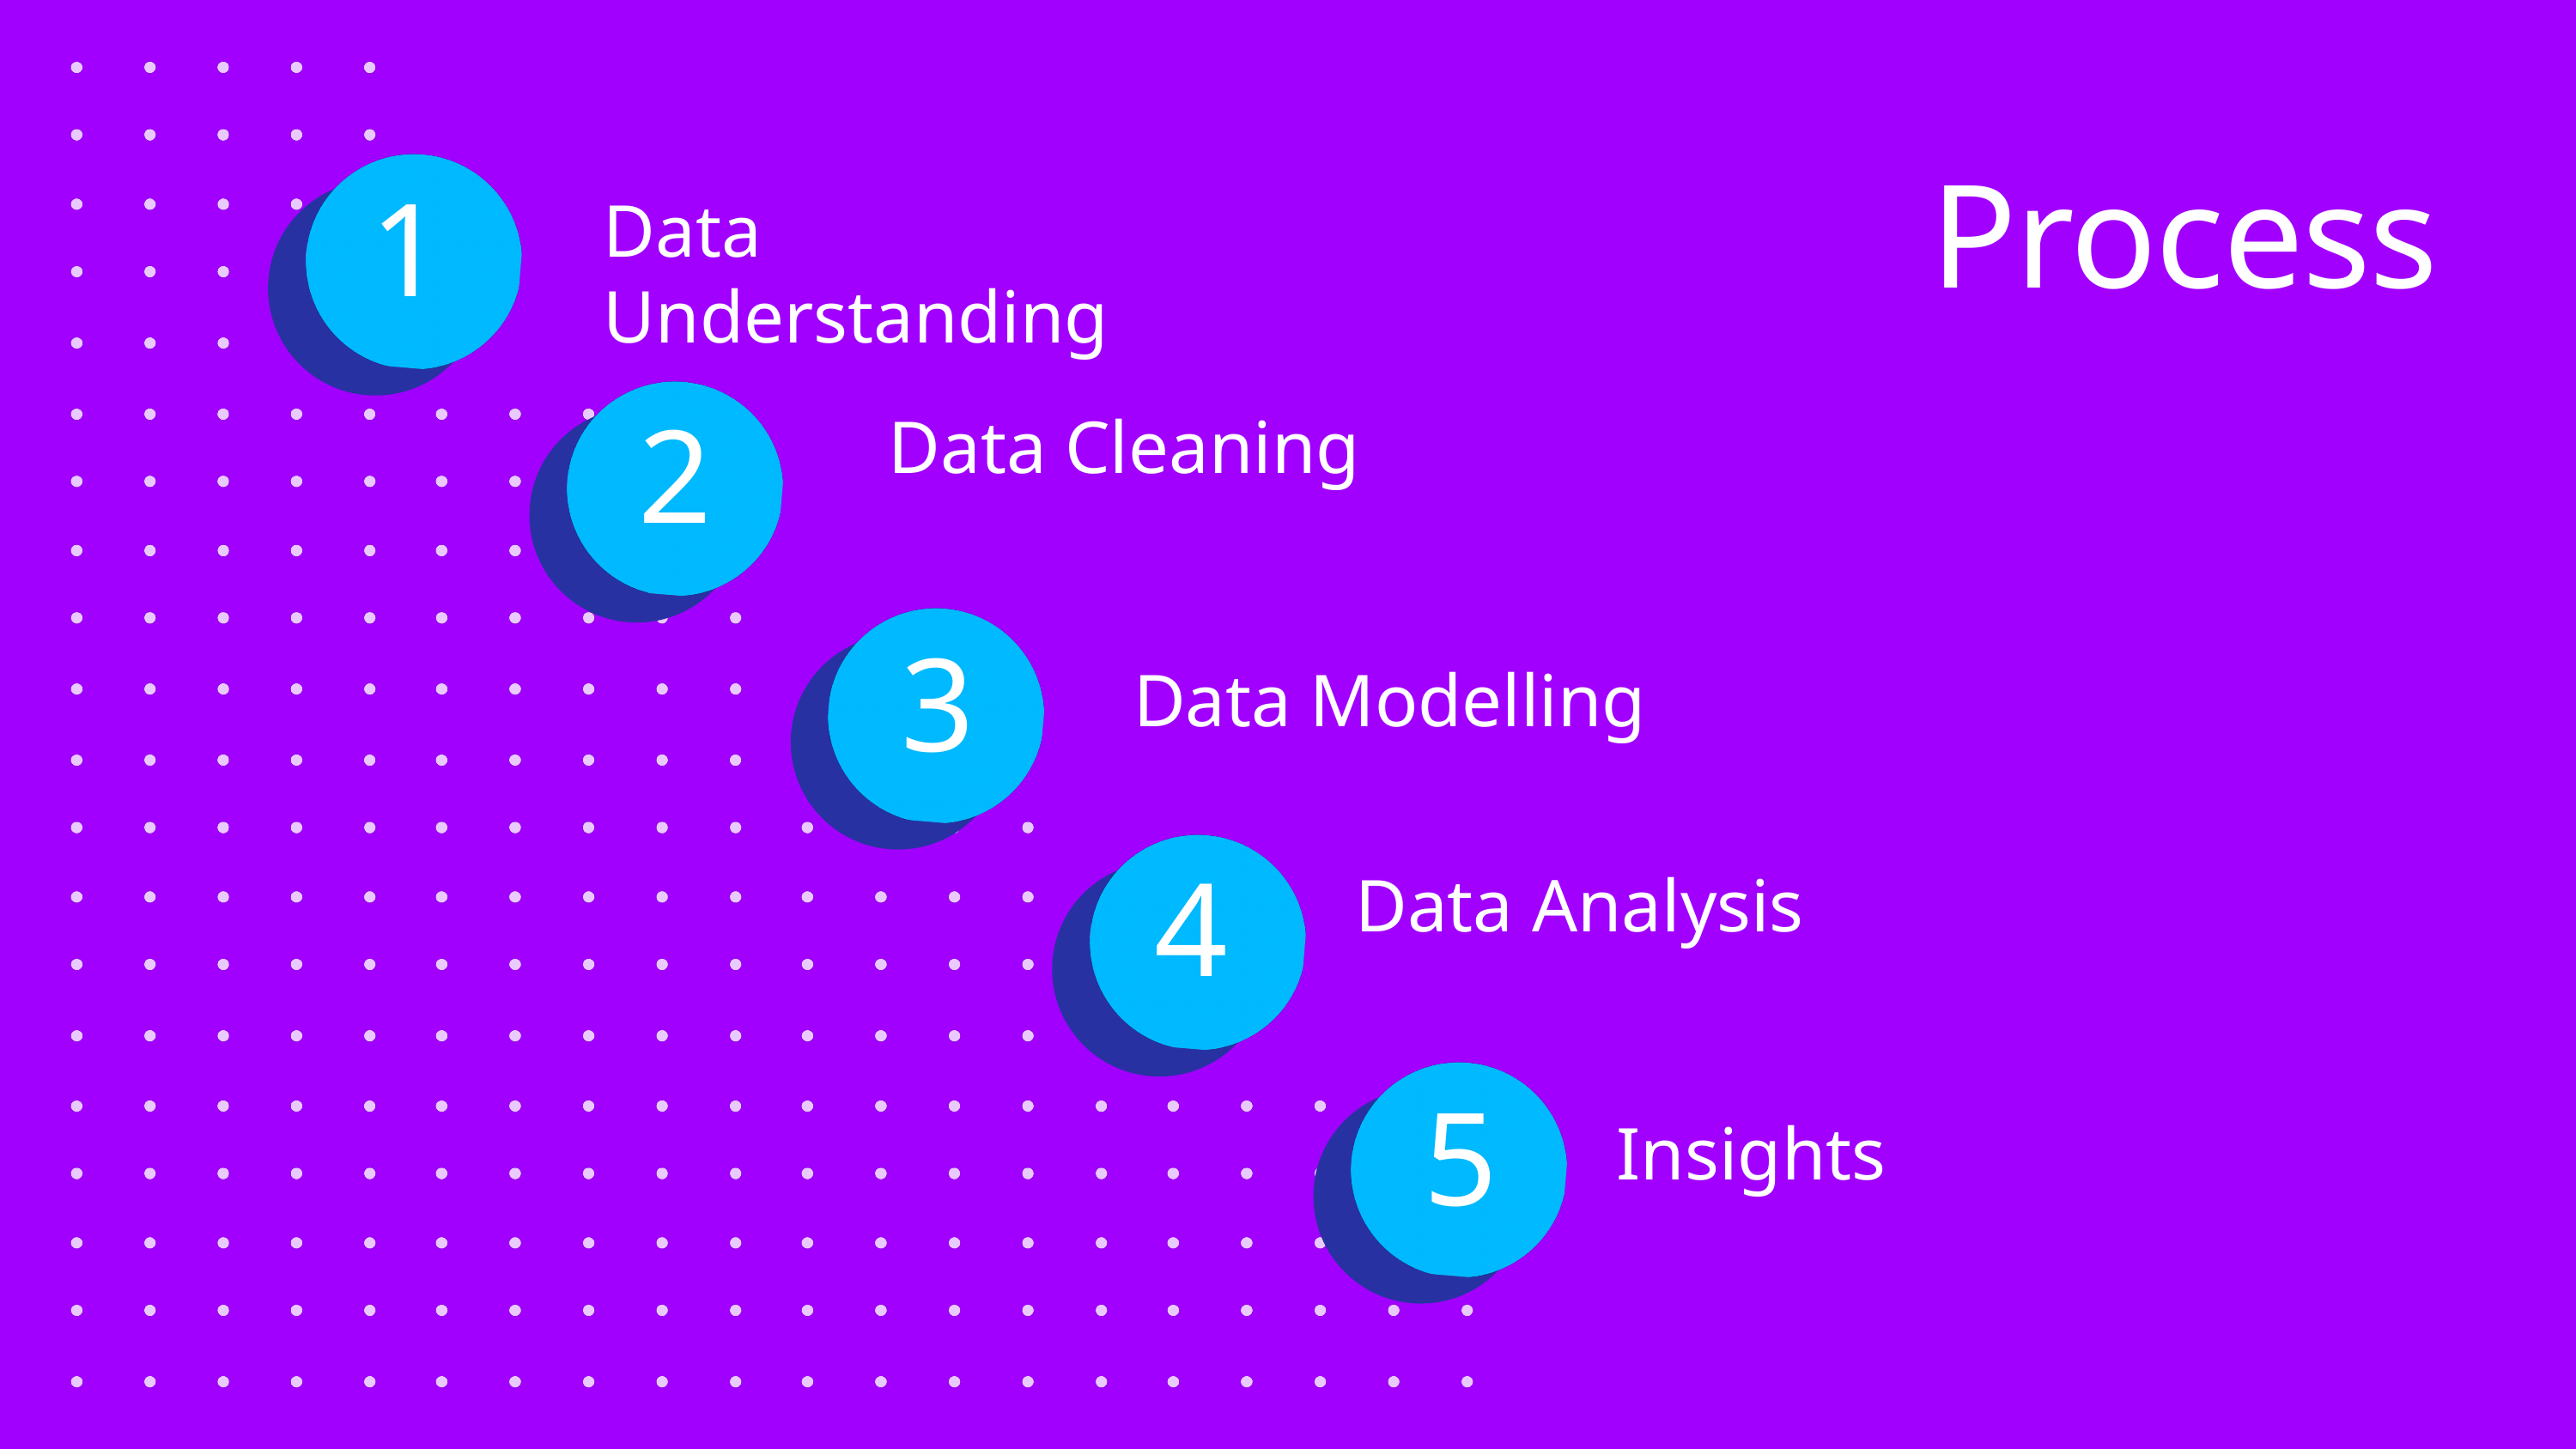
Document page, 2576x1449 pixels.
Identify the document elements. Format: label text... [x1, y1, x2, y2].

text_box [1052, 825, 2473, 1077]
text_box Process [1502, 144, 2439, 317]
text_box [529, 371, 1576, 623]
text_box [62, 57, 1478, 1392]
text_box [267, 144, 1289, 396]
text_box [1313, 1052, 2195, 1304]
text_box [790, 598, 2105, 850]
